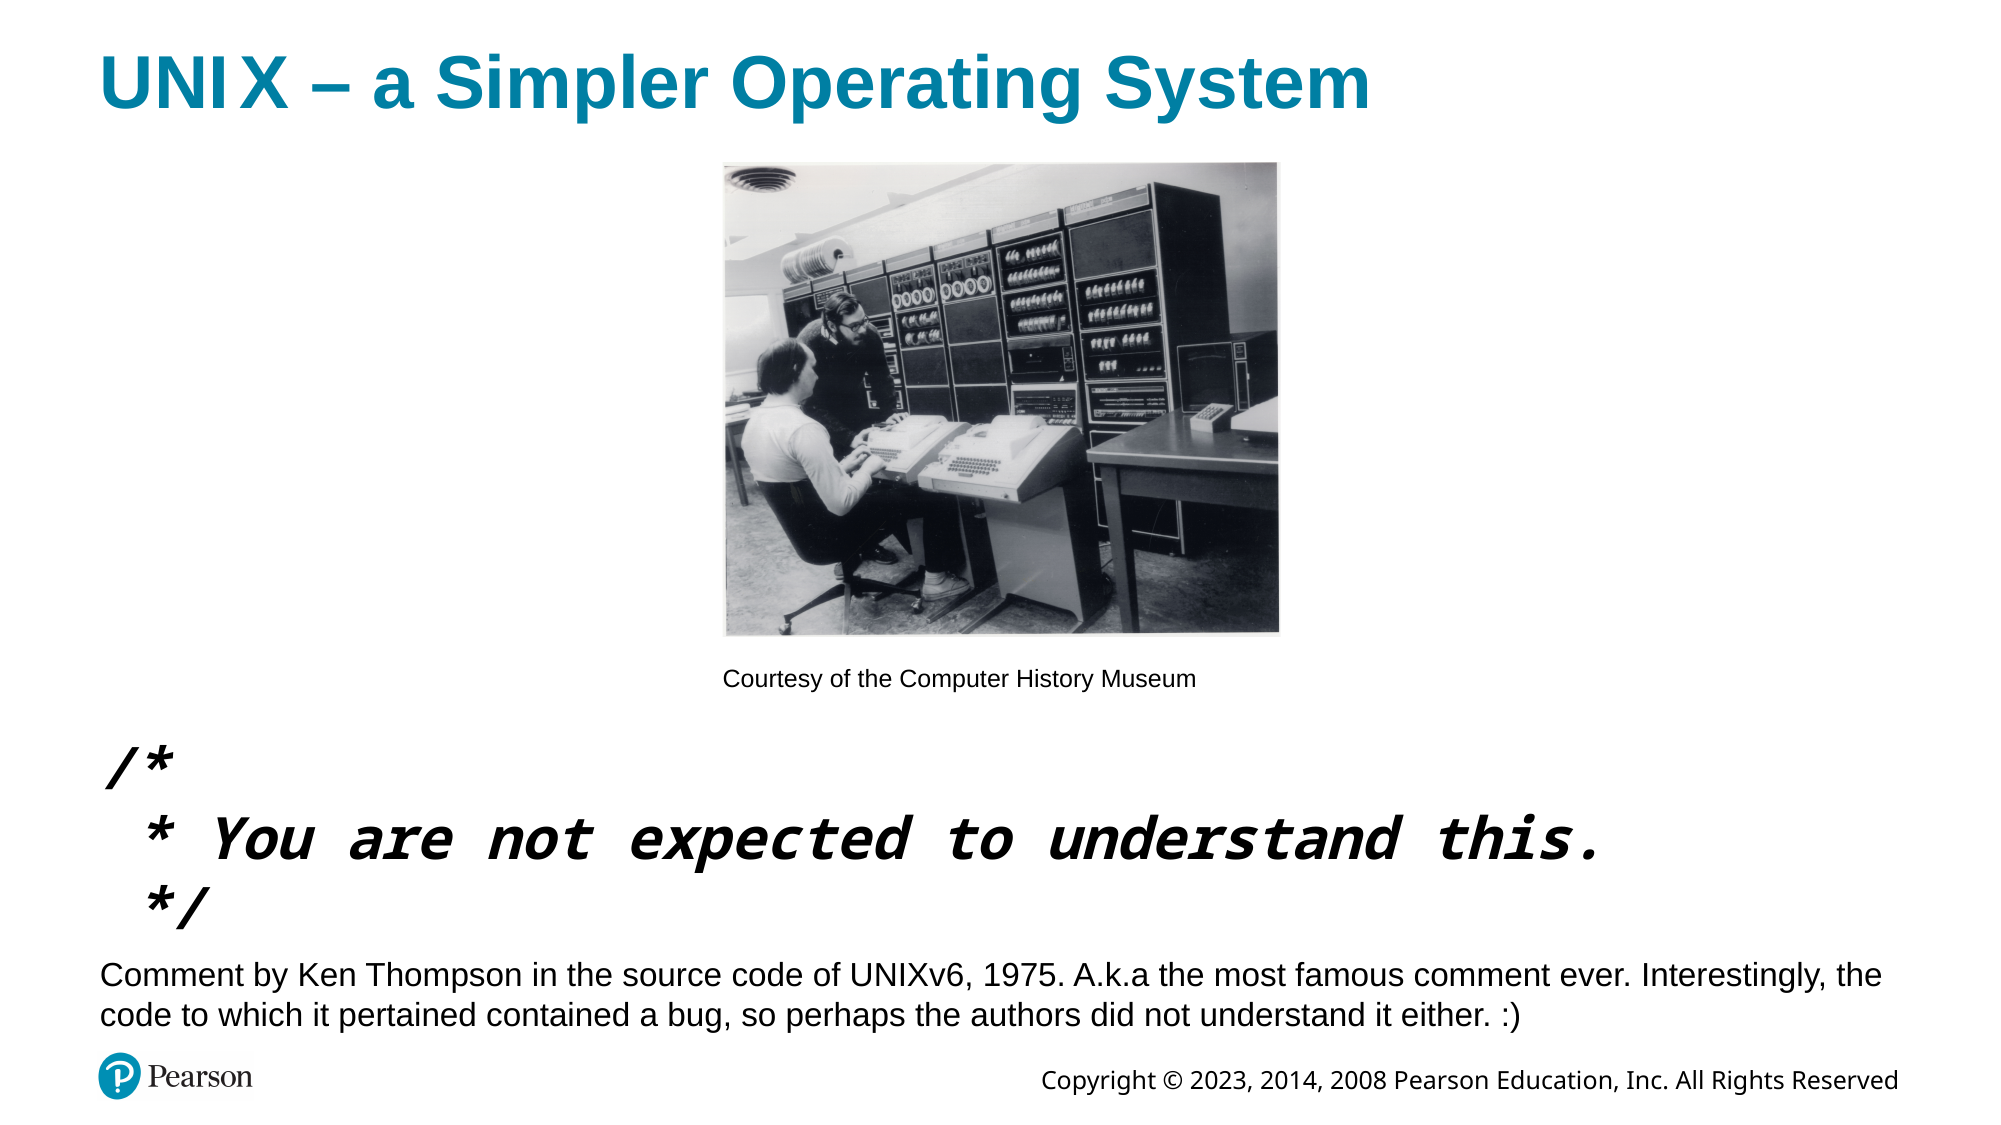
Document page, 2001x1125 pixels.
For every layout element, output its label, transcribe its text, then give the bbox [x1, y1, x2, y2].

title U N I X – a Simpler Operating System [99, 0, 1900, 176]
list /* * You are not expected to understand this. */ [99, 514, 1900, 671]
picture [722, 161, 1281, 637]
list Comment by Ken Thompson in the source code of UNIXv6, 1975. A.k.a the most famous comment ever. Interestingly, the code to which it pertained contained a bug, so perhaps the authors did not understand it either. :) [99, 671, 1900, 1125]
